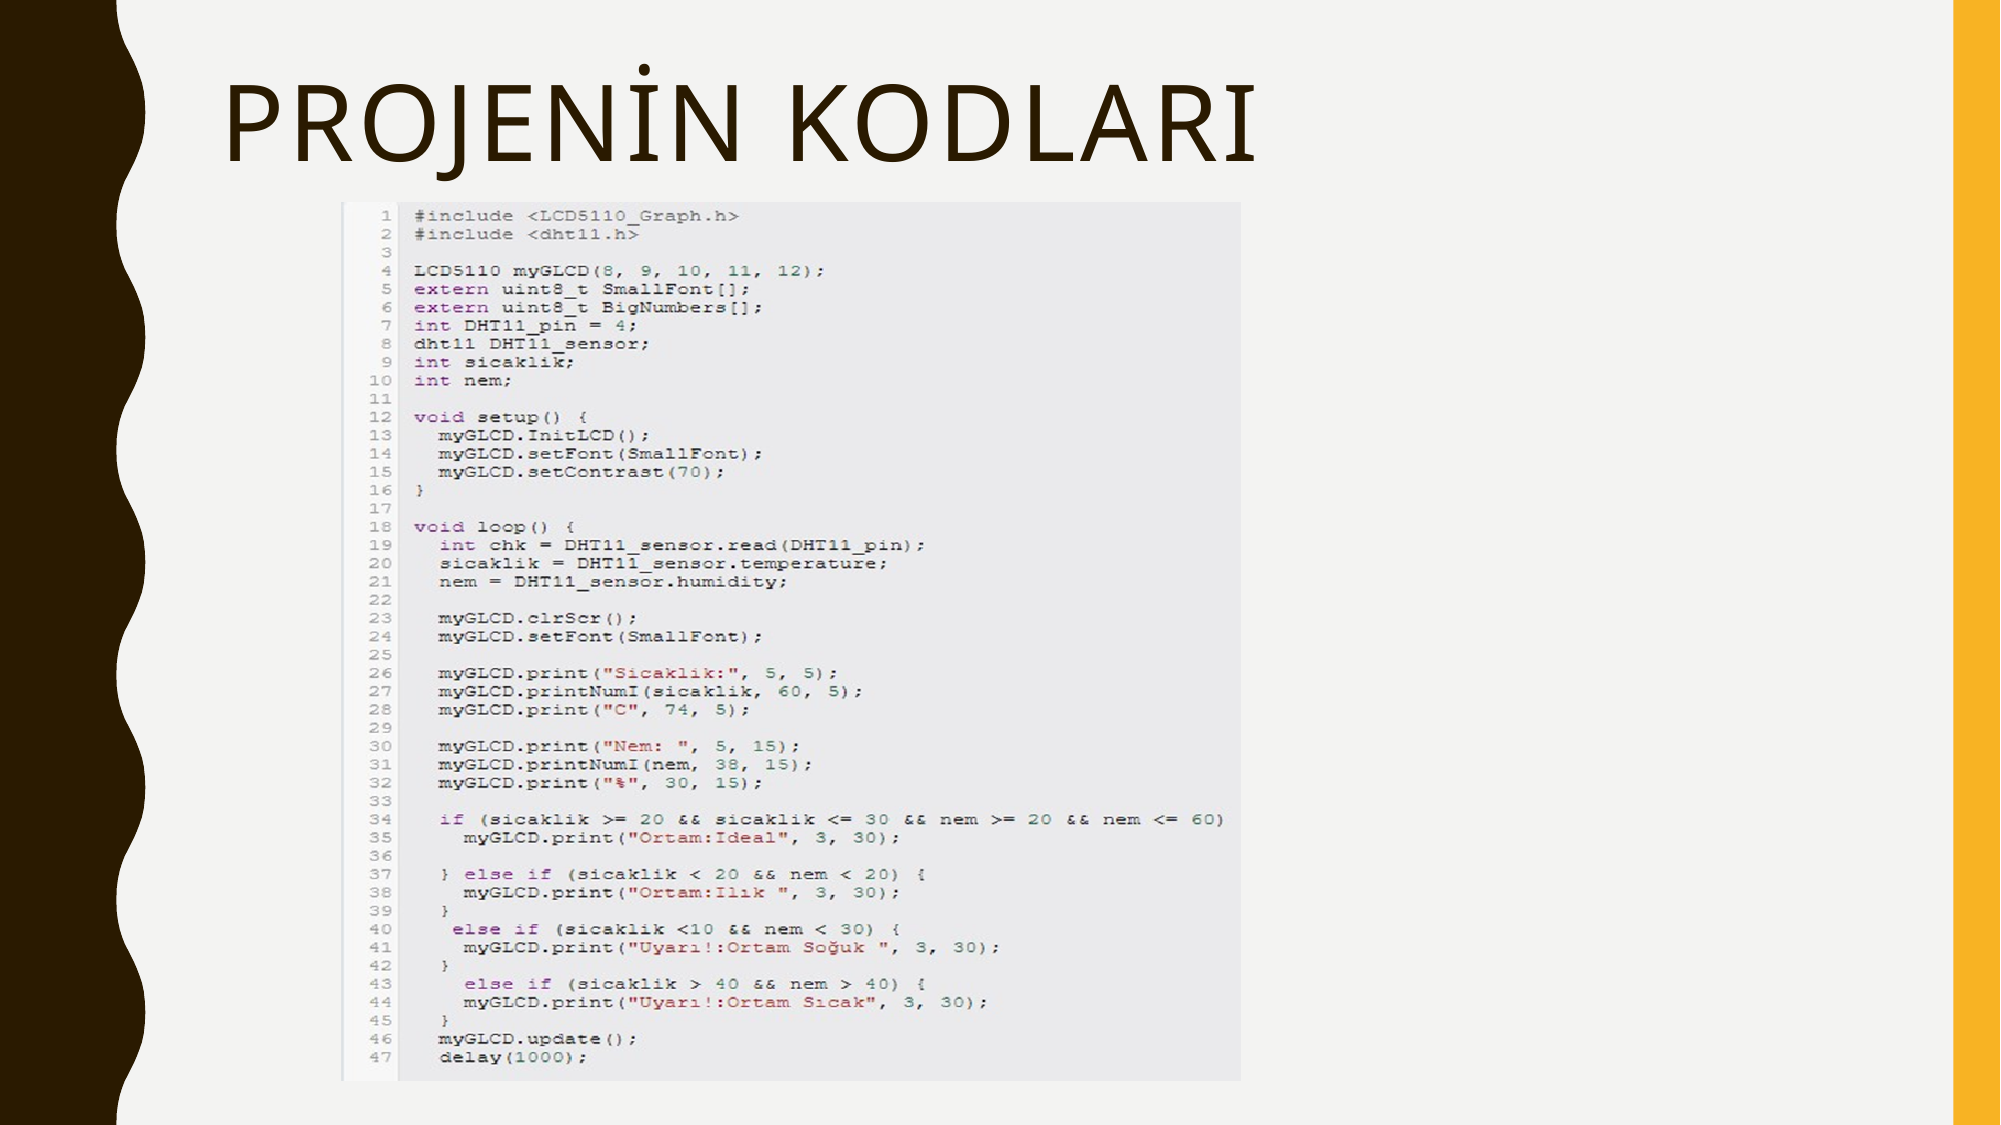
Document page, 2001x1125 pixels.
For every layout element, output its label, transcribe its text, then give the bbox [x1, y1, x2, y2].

title PROJENİN KODLARI [205, 62, 1875, 308]
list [341, 202, 1241, 1081]
